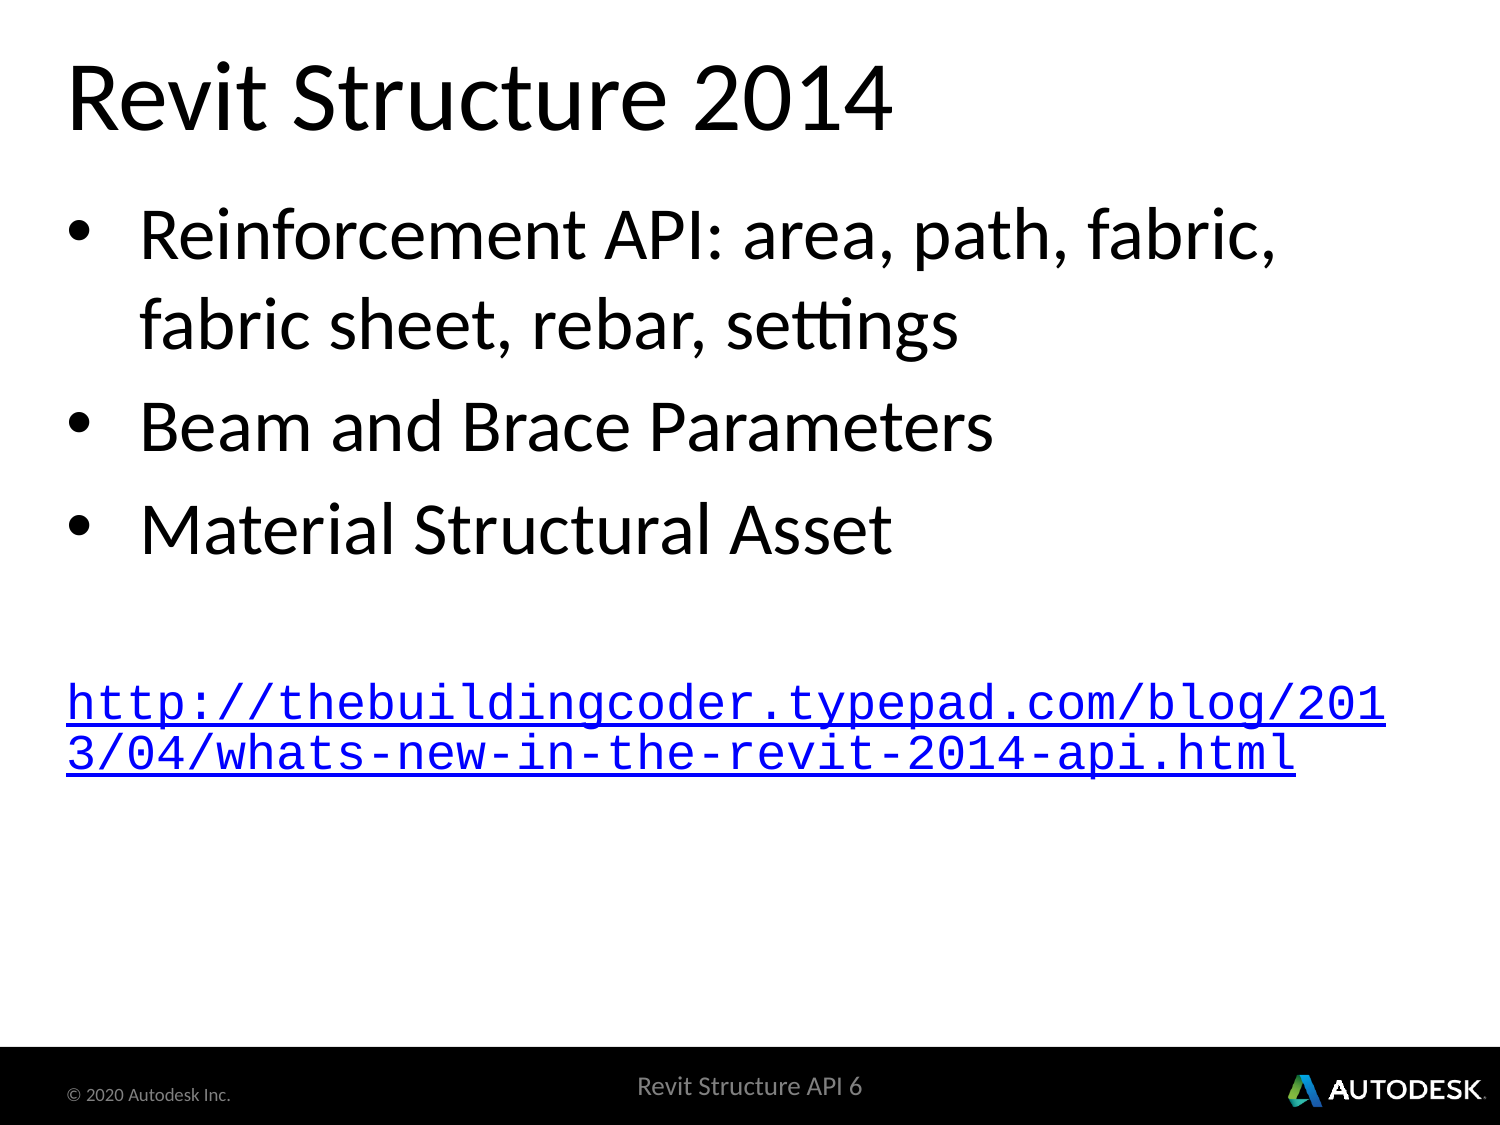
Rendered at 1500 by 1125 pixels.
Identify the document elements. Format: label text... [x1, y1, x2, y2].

title Revit Structure 2014 [51, 23, 1418, 144]
picture [0, 1046, 1500, 1125]
list Reinforcement API: area, path, fabric, fabric sheet, rebar, settings Beam and Brace Parameters Material Structural Asset http://thebuildingcoder.typepad.com/blog/2013/04/whats-new-in-the-revit-2014-api.html [51, 176, 1420, 1024]
